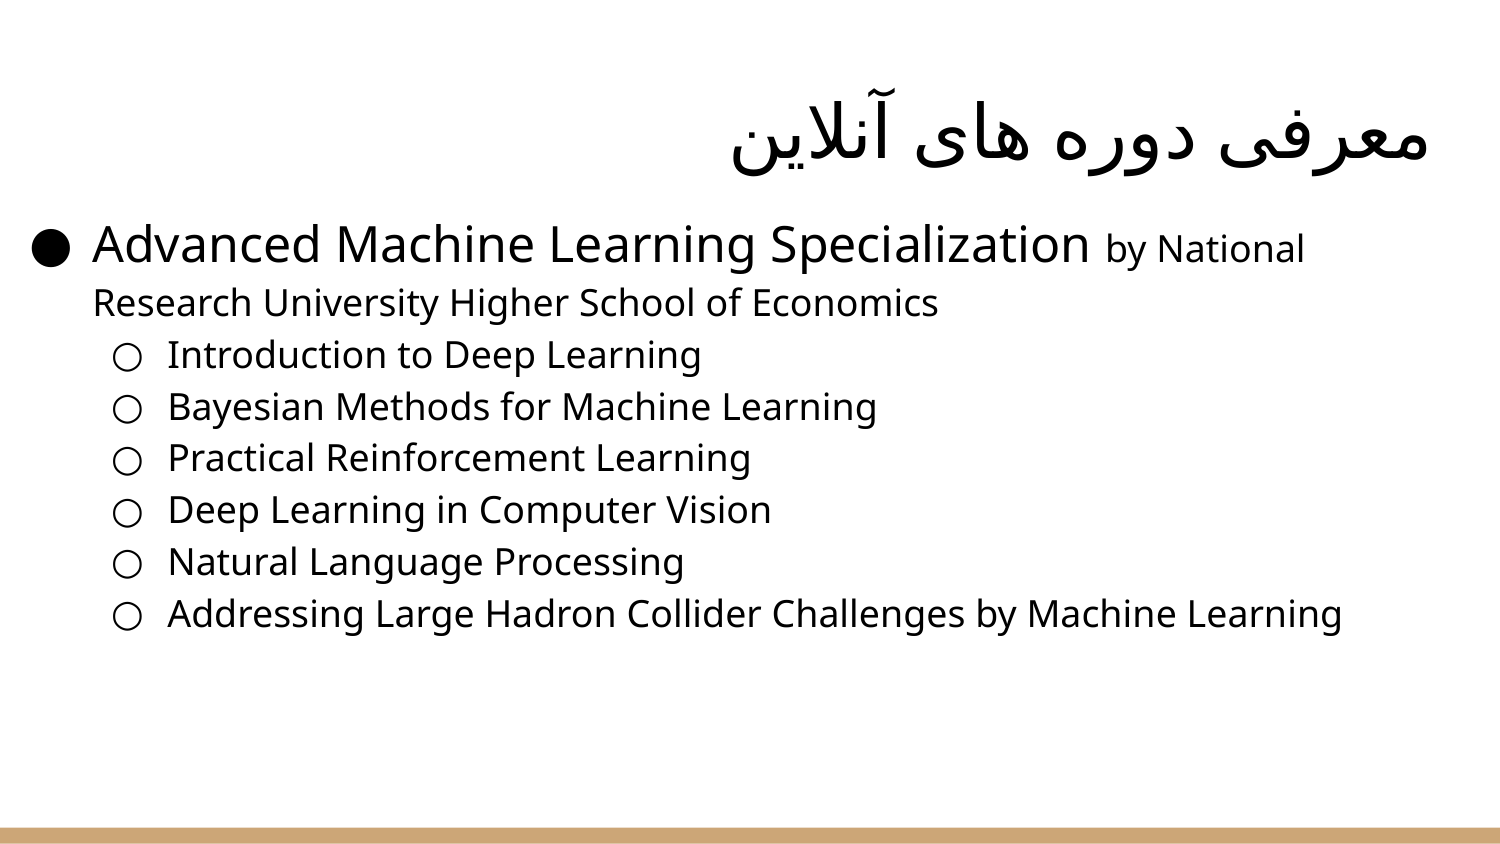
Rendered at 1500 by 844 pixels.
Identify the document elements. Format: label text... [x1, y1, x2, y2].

title معرفی دوره ‌های آنلاین [51, 51, 1449, 188]
list Advanced Machine Learning Specialization by National Research University Higher School of Economics Introduction to Deep Learning Bayesian Methods for Machine Learning Practical Reinforcement Learning Deep Learning in Computer Vision Natural Language Processing Addressing Large Hadron Collider Challenges by Machine Learning [2, 188, 1465, 739]
